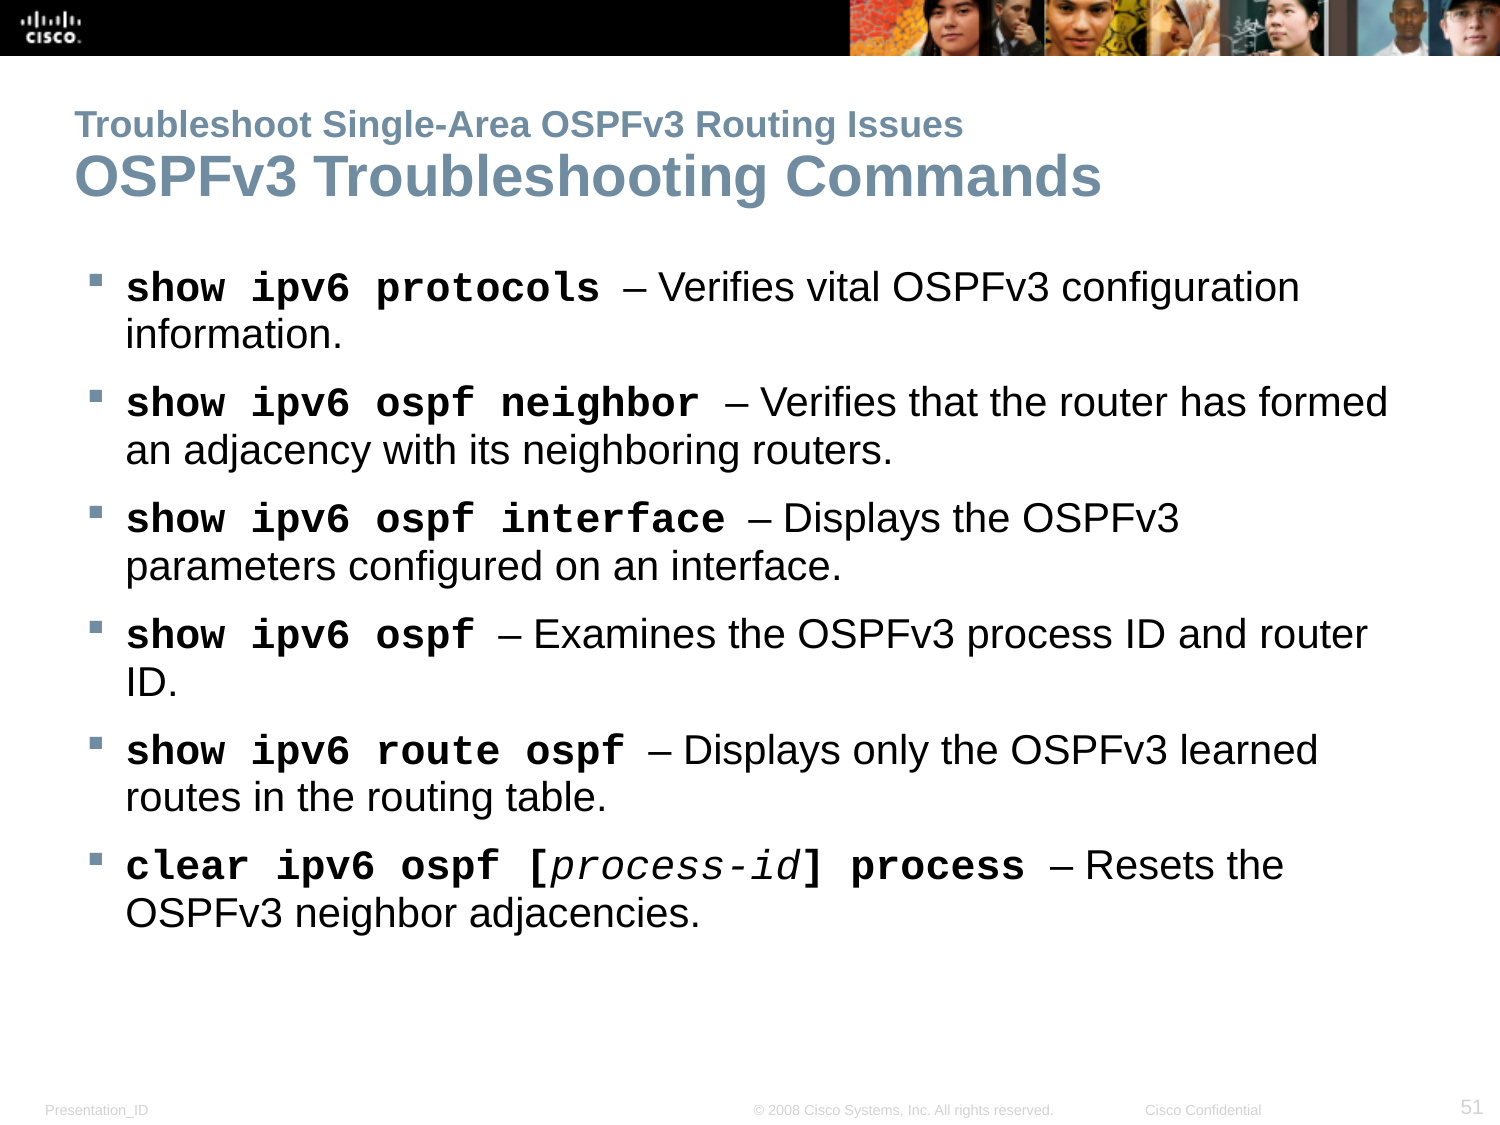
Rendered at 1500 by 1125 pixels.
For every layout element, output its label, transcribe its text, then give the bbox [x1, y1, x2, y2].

picture [0, 0, 1500, 56]
list show ipv6 protocols – Verifies vital OSPFv3 configuration information. show ipv6 ospf neighbor – Verifies that the router has formed an adjacency with its neighboring routers. show ipv6 ospf interface – Displays the OSPFv3 parameters configured on an interface. show ipv6 ospf – Examines the OSPFv3 process ID and router ID. show ipv6 route ospf – Displays only the OSPFv3 learned routes in the routing table. clear ipv6 ospf [process-id] process – Resets the OSPFv3 neighbor adjacencies. [72, 256, 1404, 1101]
title Troubleshoot Single-Area OSPFv3 Routing Issues OSPFv3 Troubleshooting Commands [60, 78, 1398, 217]
